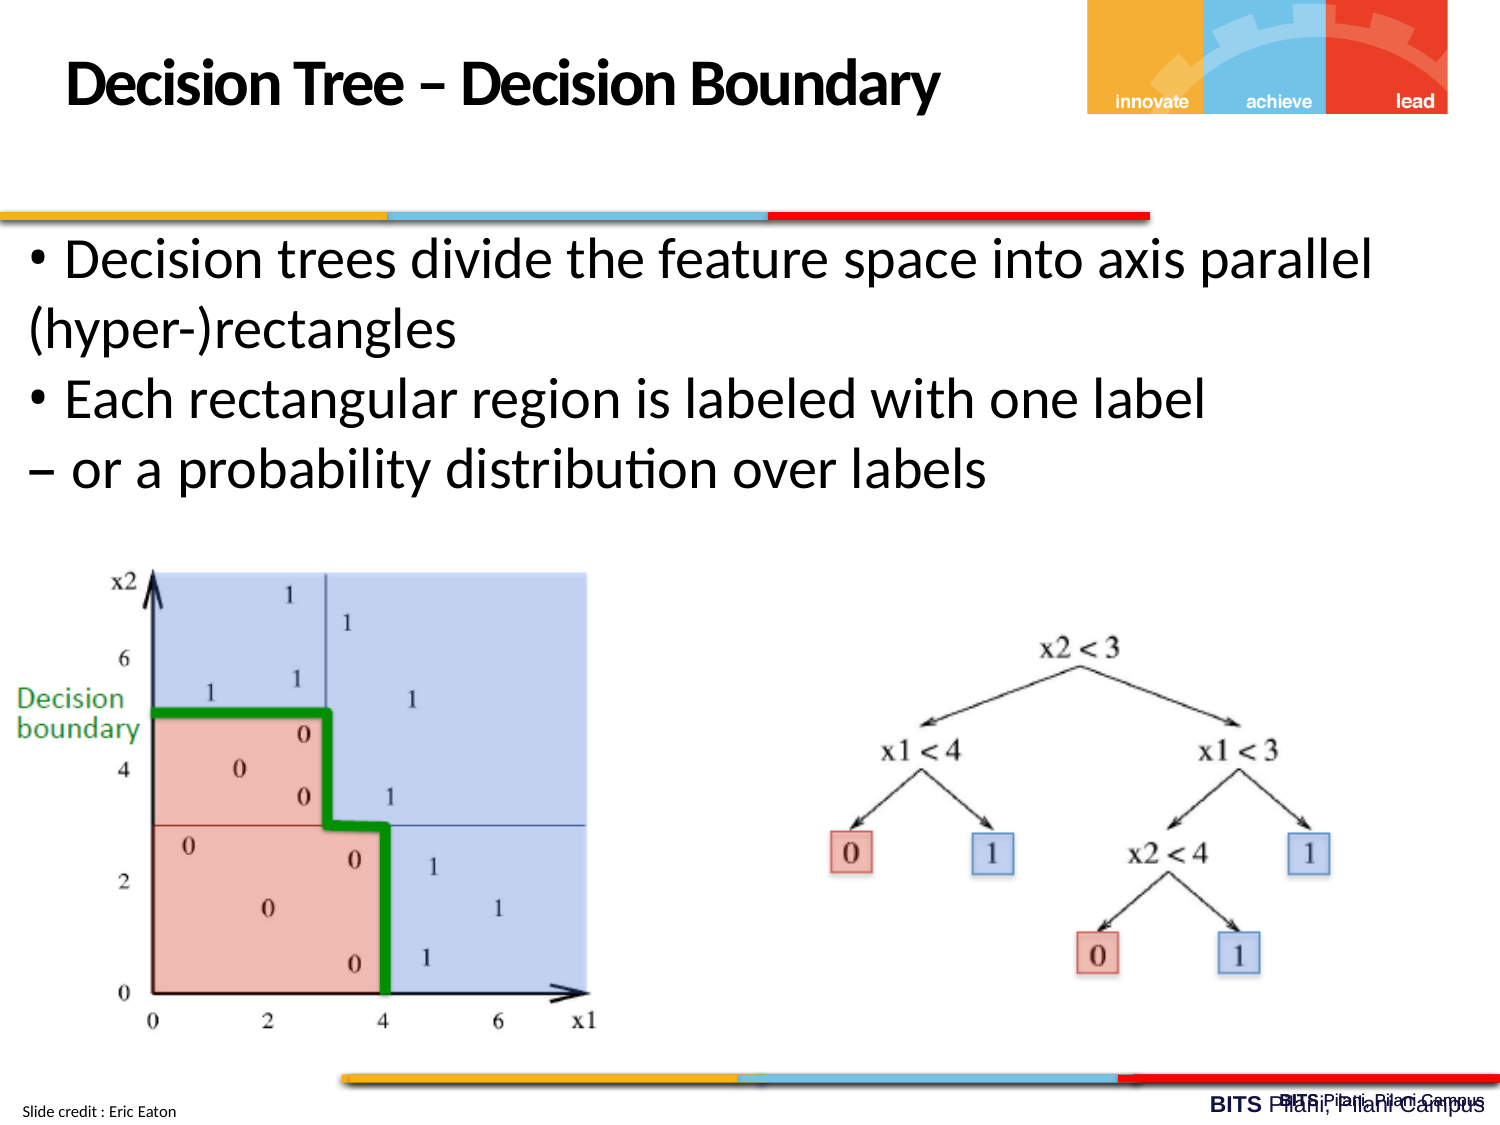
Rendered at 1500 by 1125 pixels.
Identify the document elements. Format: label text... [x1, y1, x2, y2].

slide_number Slide credit : Eric Eaton [7, 1093, 208, 1125]
picture [821, 610, 1354, 986]
picture [1087, 0, 1448, 114]
list Decision Tree – Decision Boundary [50, 24, 1088, 212]
text_box • Decision trees divide the feature space into axis parallel (hyper-)rectangles • Each rectangular region is labeled with one label – or a probability distribution over labels [12, 212, 1438, 508]
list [10, 549, 640, 1048]
